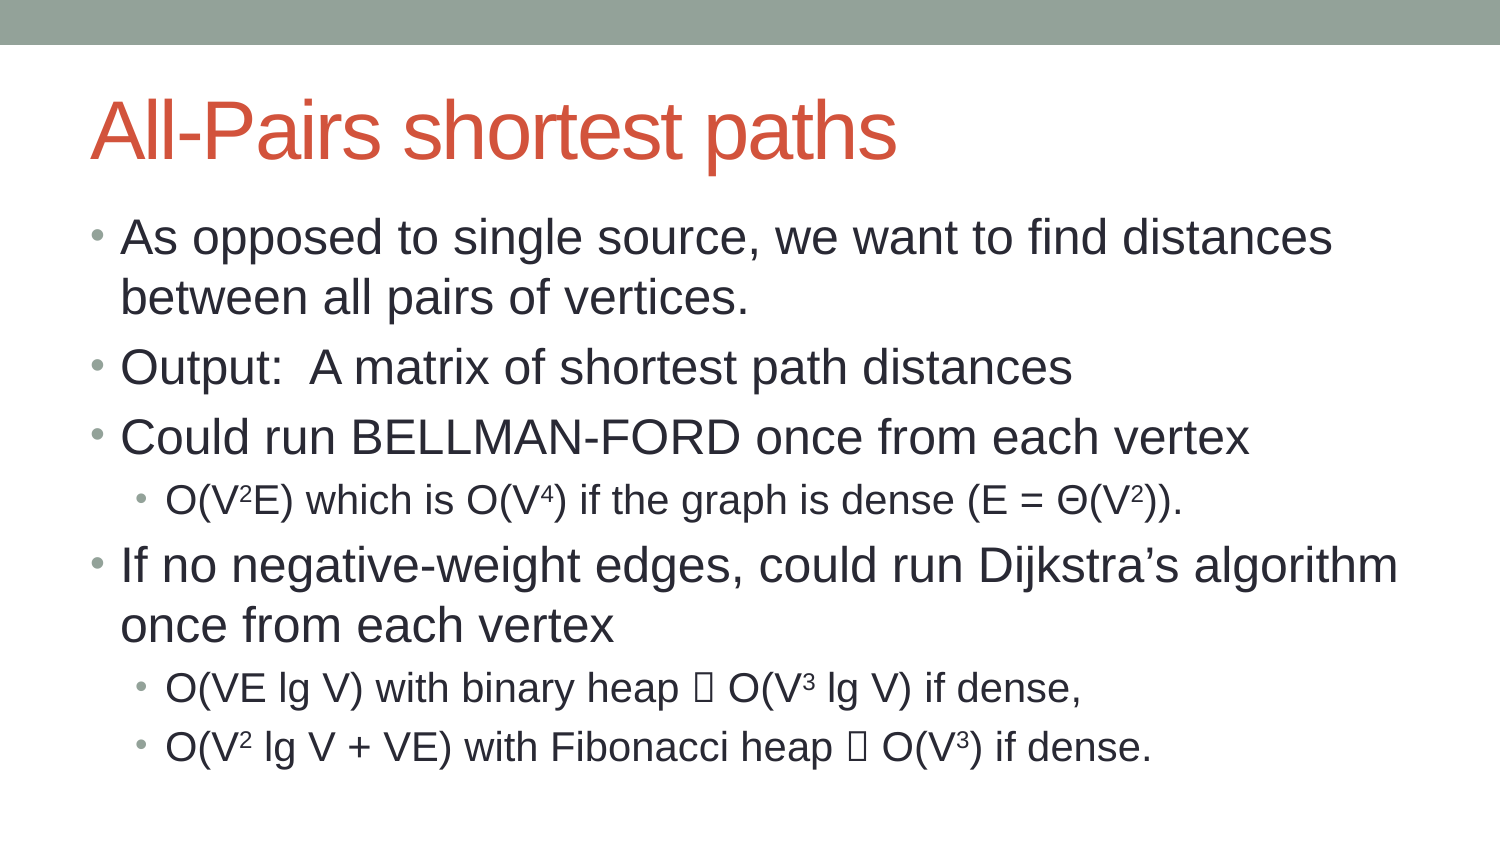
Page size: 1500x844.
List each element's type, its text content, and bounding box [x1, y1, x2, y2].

title All-Pairs shortest paths [75, 65, 1425, 188]
list As opposed to single source, we want to find distances between all pairs of vertices. Output: A matrix of shortest path distances Could run BELLMAN-FORD once from each vertex O(V2E) which is O(V4) if the graph is dense (E = Θ(V2)). If no negative-weight edges, could run Dijkstra’s algorithm once from each vertex O(VE lg V) with binary heap  O(V3 lg V) if dense, O(V2 lg V + VE) with Fibonacci heap  O(V3) if dense. [75, 196, 1425, 797]
